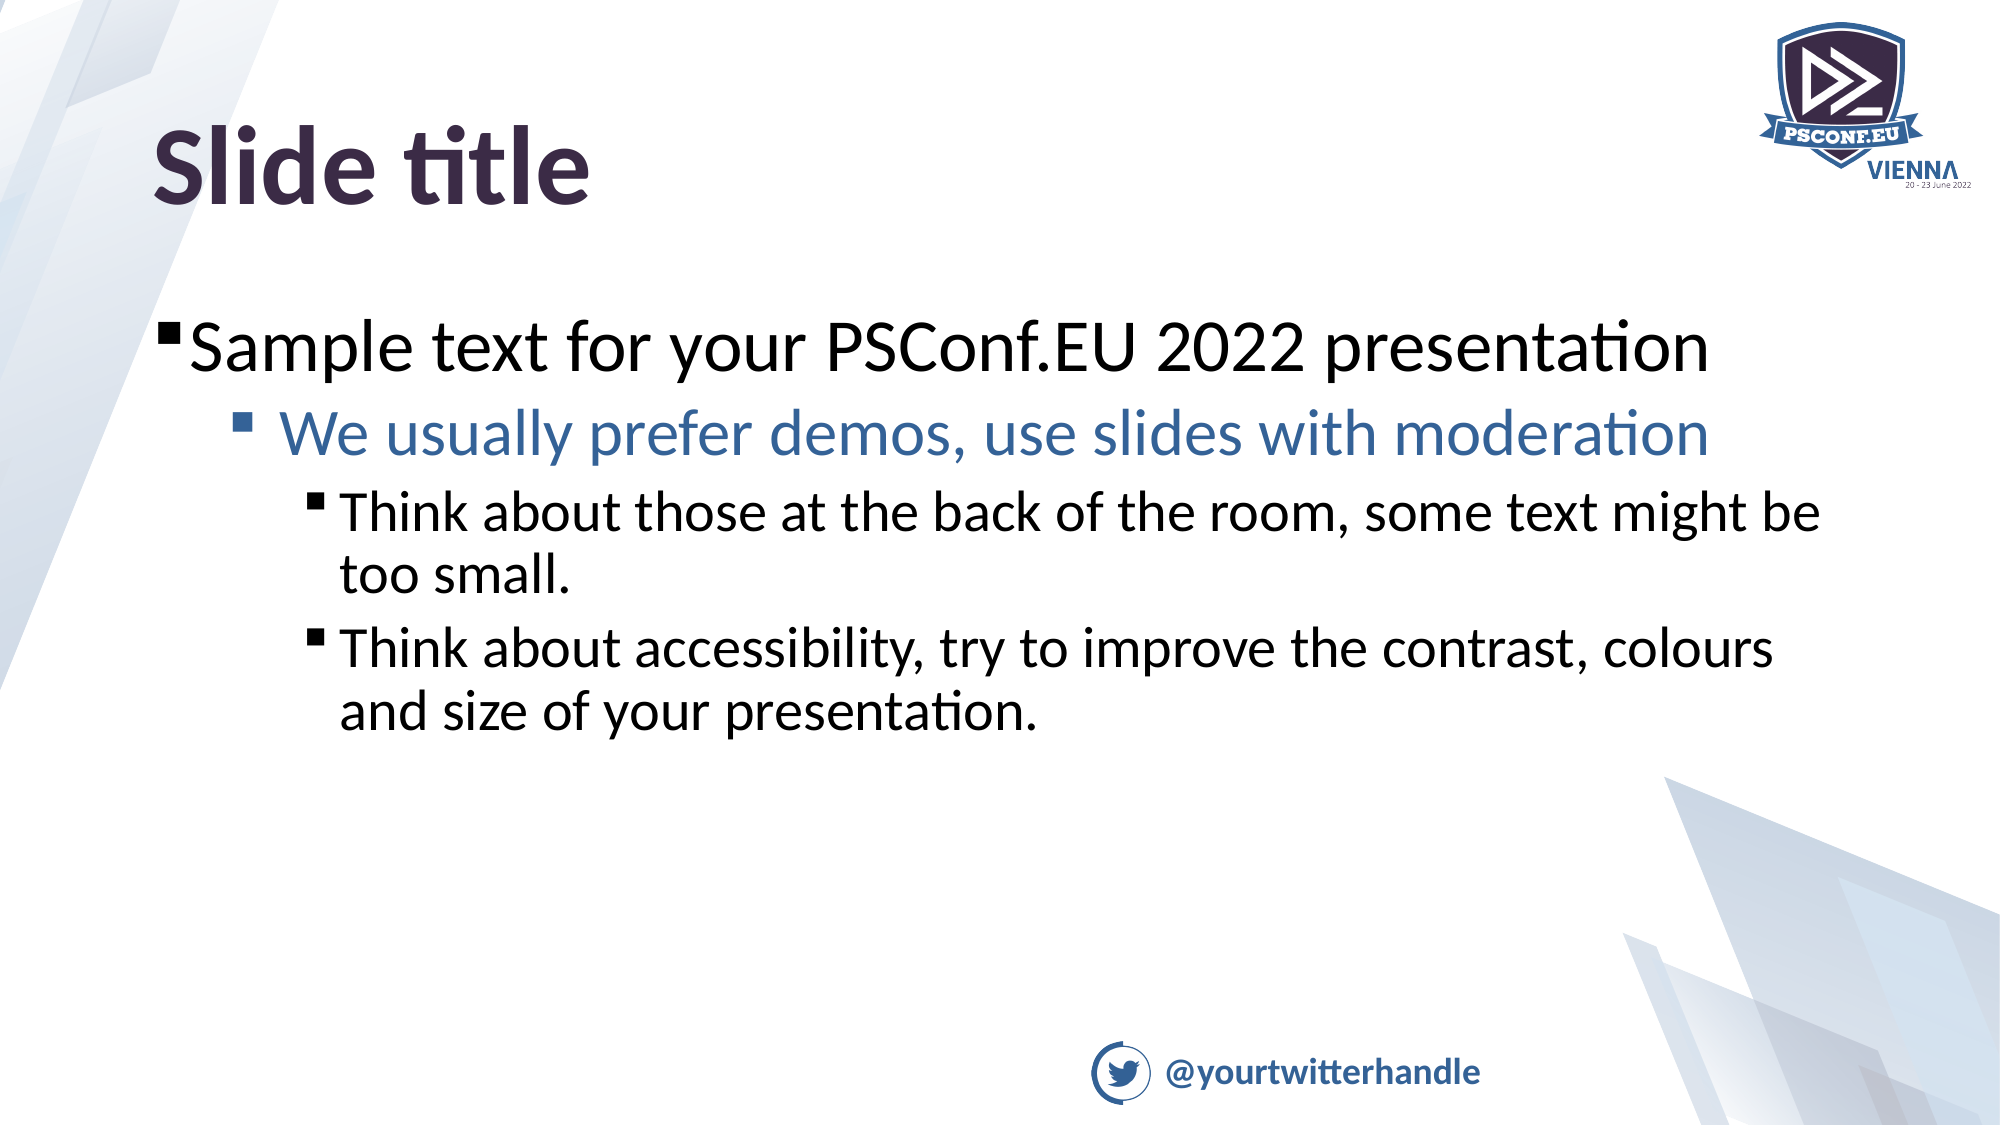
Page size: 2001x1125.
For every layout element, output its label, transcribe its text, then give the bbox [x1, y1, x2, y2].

picture [0, 0, 2000, 1125]
title Slide title [137, 59, 1735, 278]
list Sample text for your PSConf.EU 2022 presentation We usually prefer demos, use slides with moderation Think about those at the back of the room, some text might be too small. Think about accessibility, try to improve the contrast, colours and size of your presentation. [137, 299, 1863, 1014]
